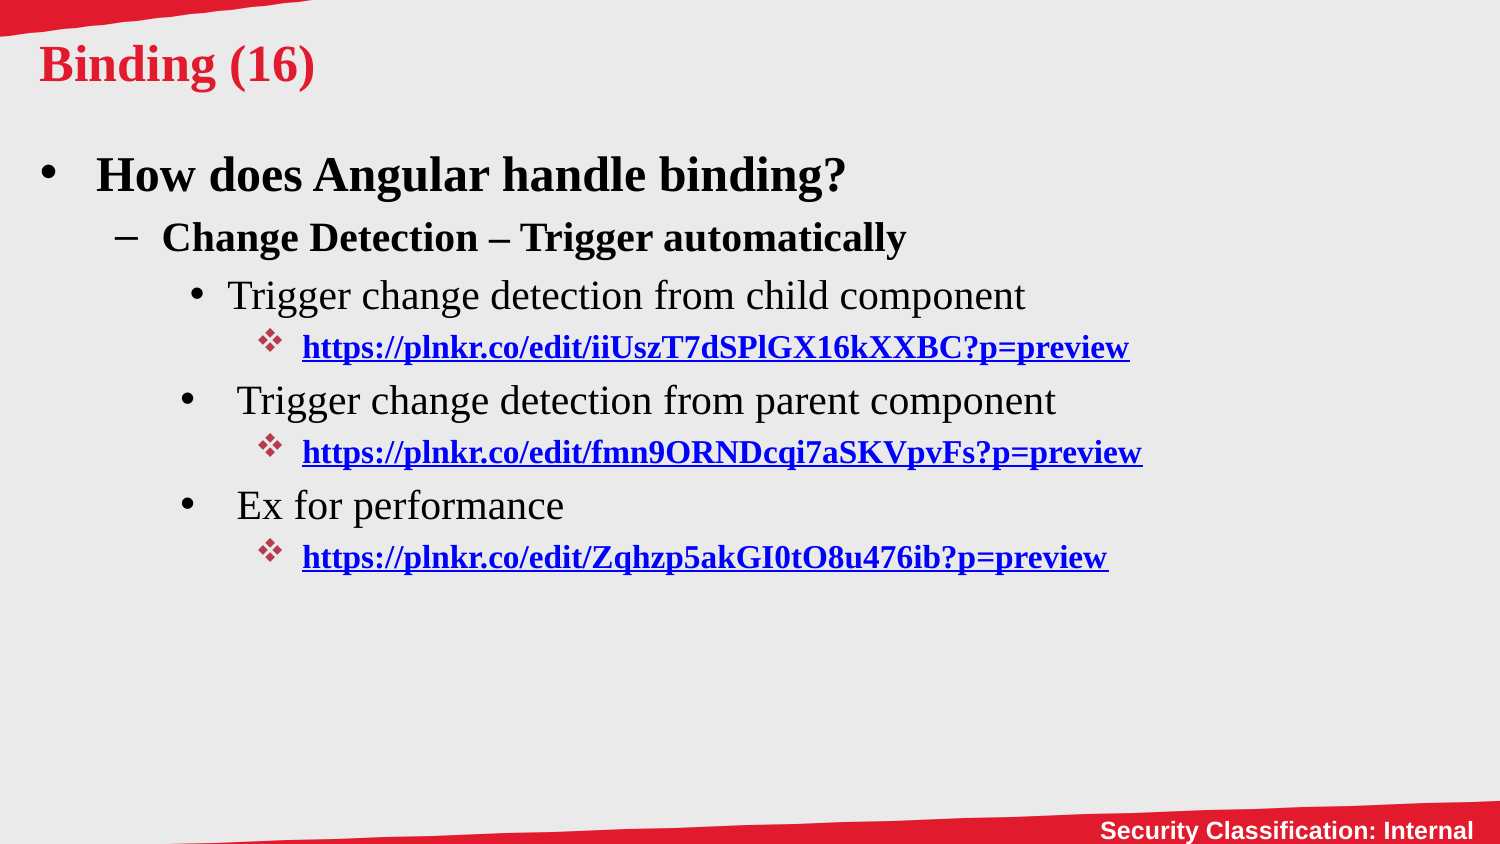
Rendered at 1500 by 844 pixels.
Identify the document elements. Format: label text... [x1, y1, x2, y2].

list How does Angular handle binding? Change Detection – Trigger automatically Trigger change detection from child component https://plnkr.co/edit/iiUszT7dSPlGX16kXXBC?p=preview Trigger change detection from parent component https://plnkr.co/edit/fmn9ORNDcqi7aSKVpvFs?p=preview Ex for performance https://plnkr.co/edit/Zqhzp5akGI0tO8u476ib?p=preview [24, 134, 1475, 785]
title Binding (16) [24, 21, 1013, 96]
picture [0, 0, 1500, 844]
